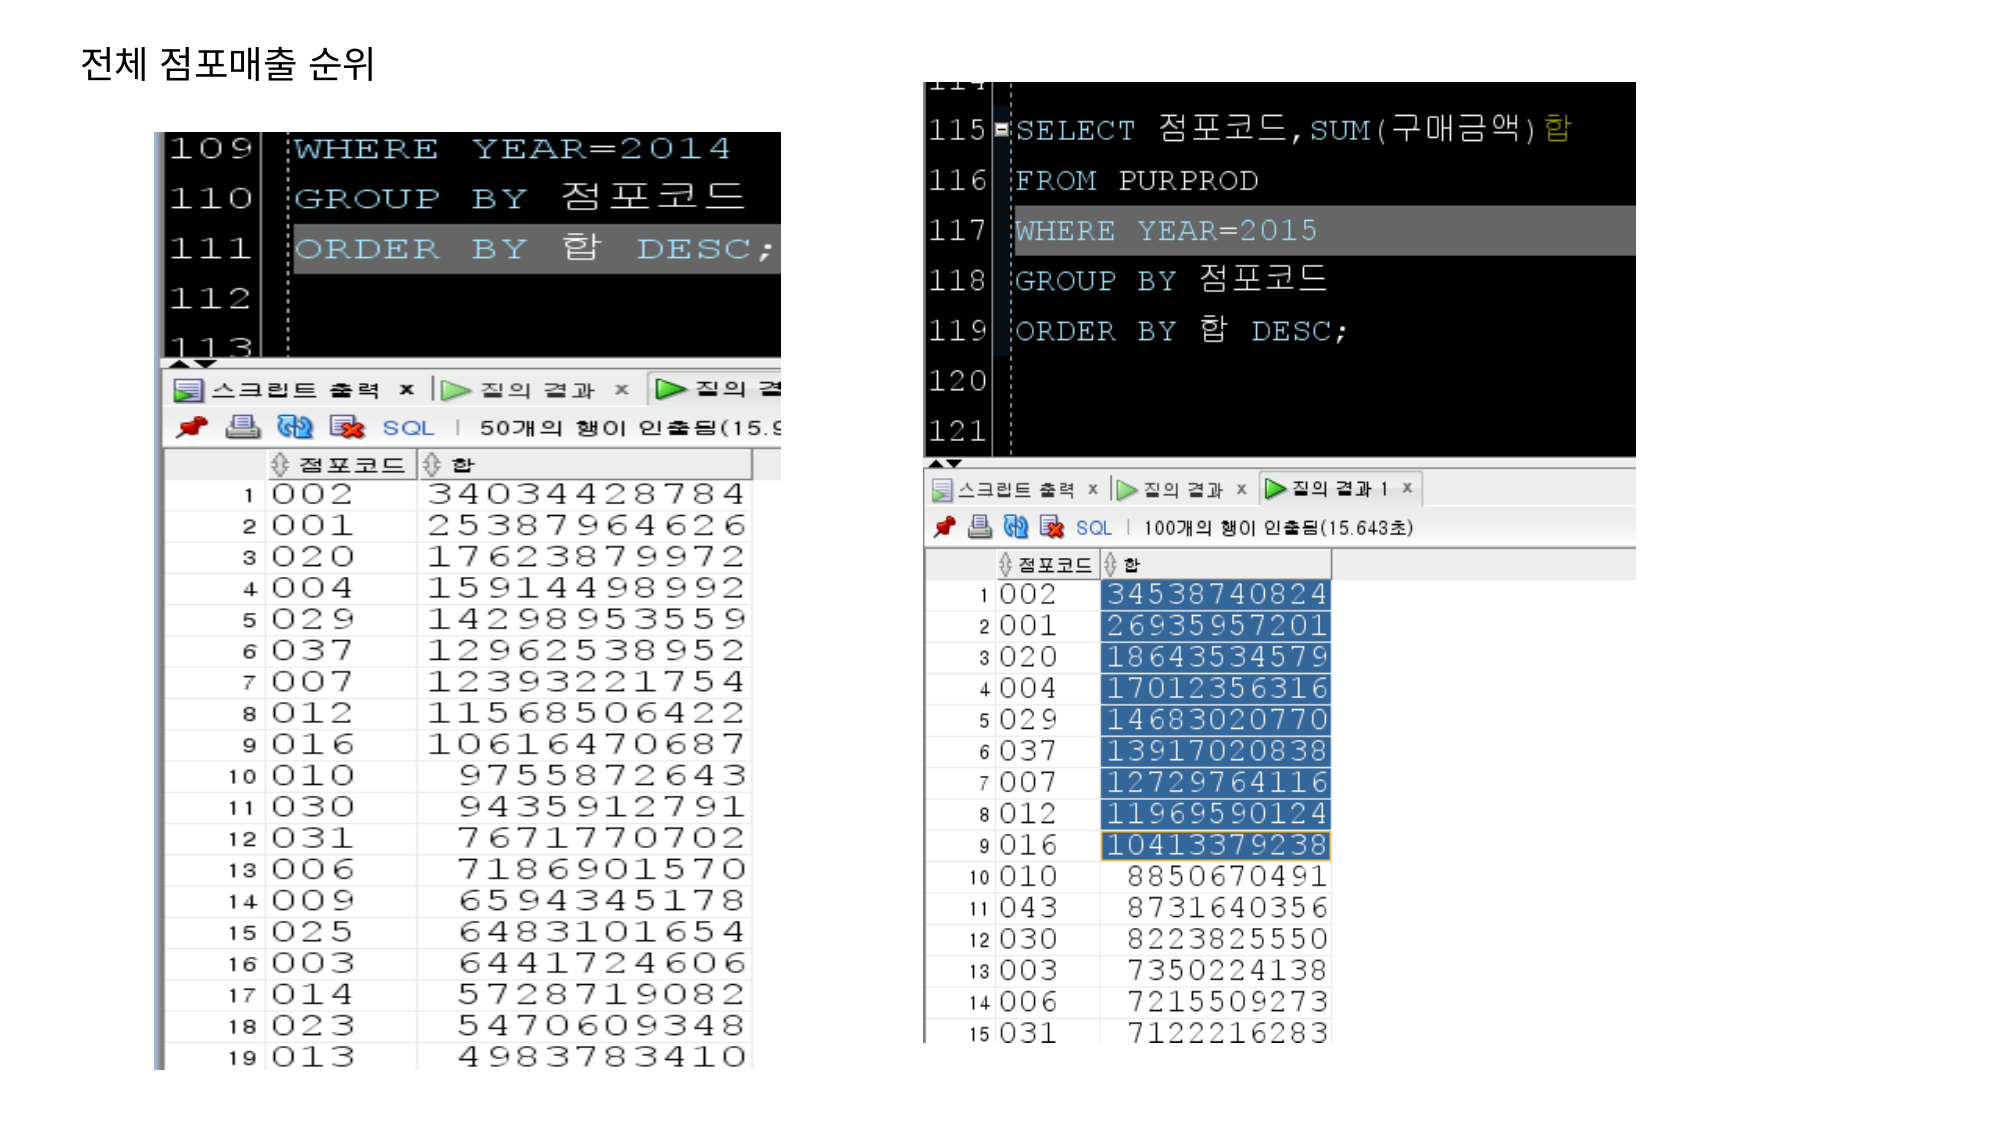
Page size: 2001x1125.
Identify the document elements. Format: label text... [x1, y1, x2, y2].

text_box 전체 점포매출 순위 [65, 33, 530, 94]
picture [923, 82, 1636, 1043]
picture [154, 132, 781, 1071]
